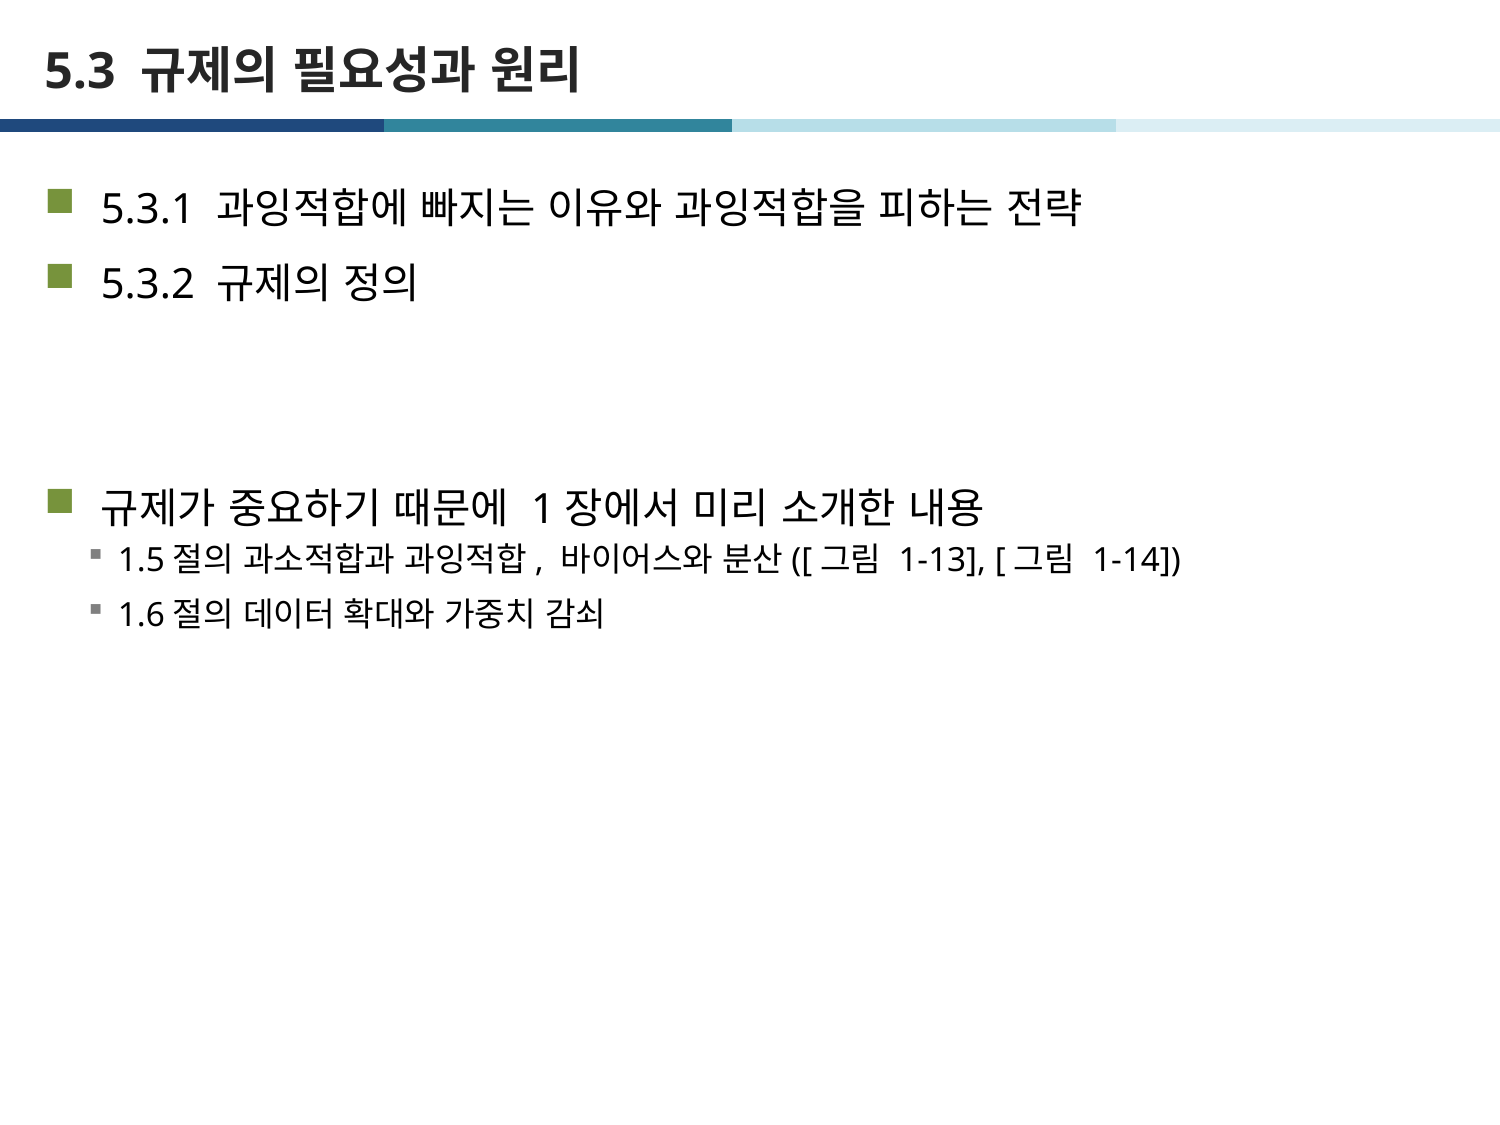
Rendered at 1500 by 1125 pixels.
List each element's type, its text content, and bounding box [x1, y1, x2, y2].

list 5.3.1 과잉적합에 빠지는 이유와 과잉적합을 피하는 전략 5.3.2 규제의 정의 규제가 중요하기 때문에 1장에서 미리 소개한 내용 1.5절의 과소적합과 과잉적합, 바이어스와 분산([그림 1-13], [그림 1-14]) 1.6절의 데이터 확대와 가중치 감쇠 [29, 148, 1471, 1083]
title 5.3 규제의 필요성과 원리 [29, 23, 1270, 114]
